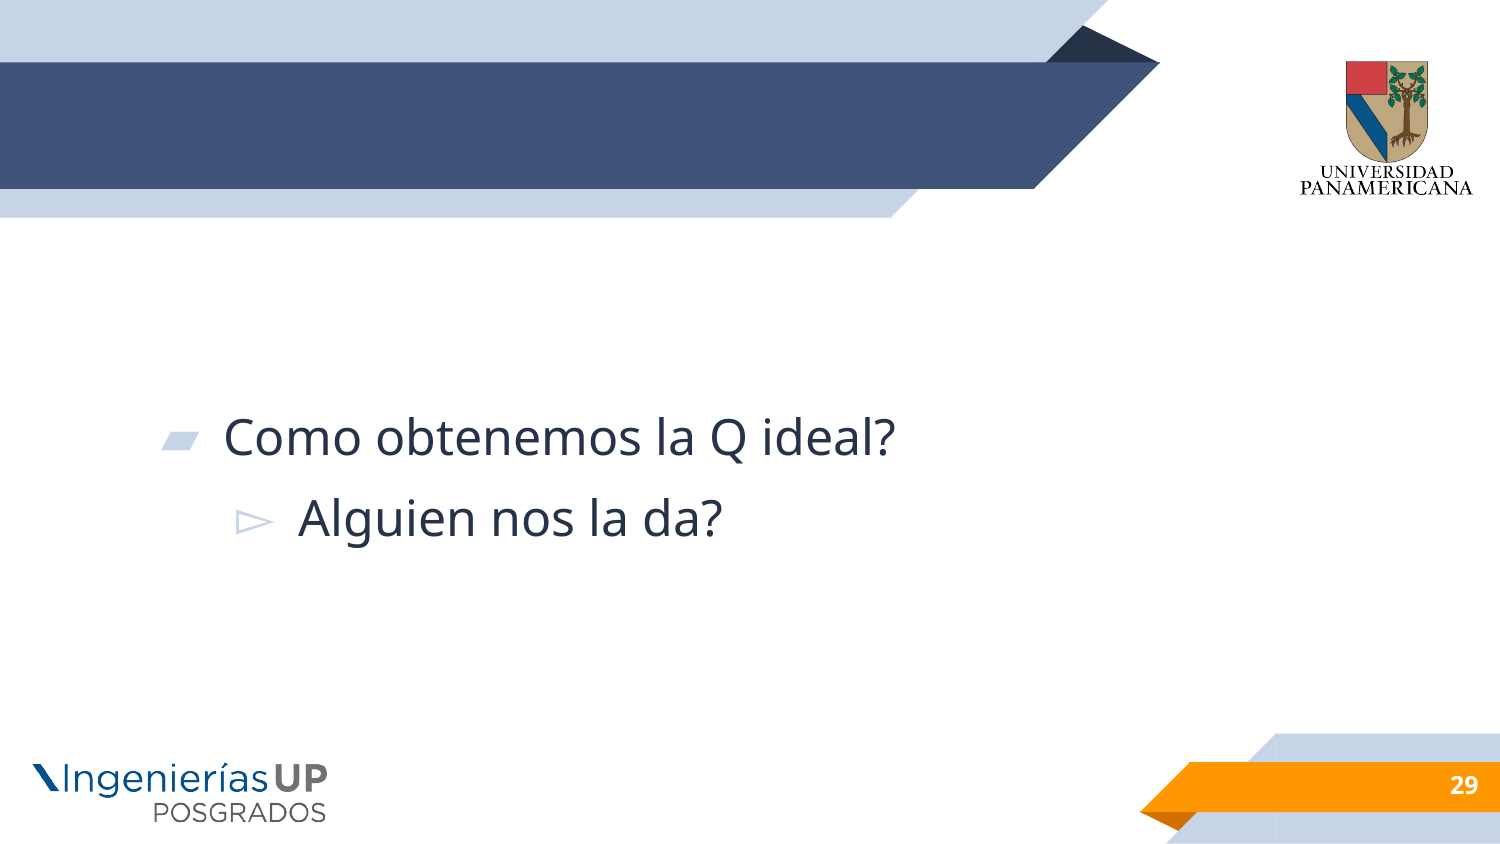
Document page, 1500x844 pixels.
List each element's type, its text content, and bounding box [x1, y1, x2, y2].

picture [15, 737, 344, 844]
slide_number 29 [1249, 760, 1494, 813]
list Como obtenemos la Q ideal? Alguien nos la da? [133, 217, 1140, 734]
picture [1286, 44, 1490, 210]
